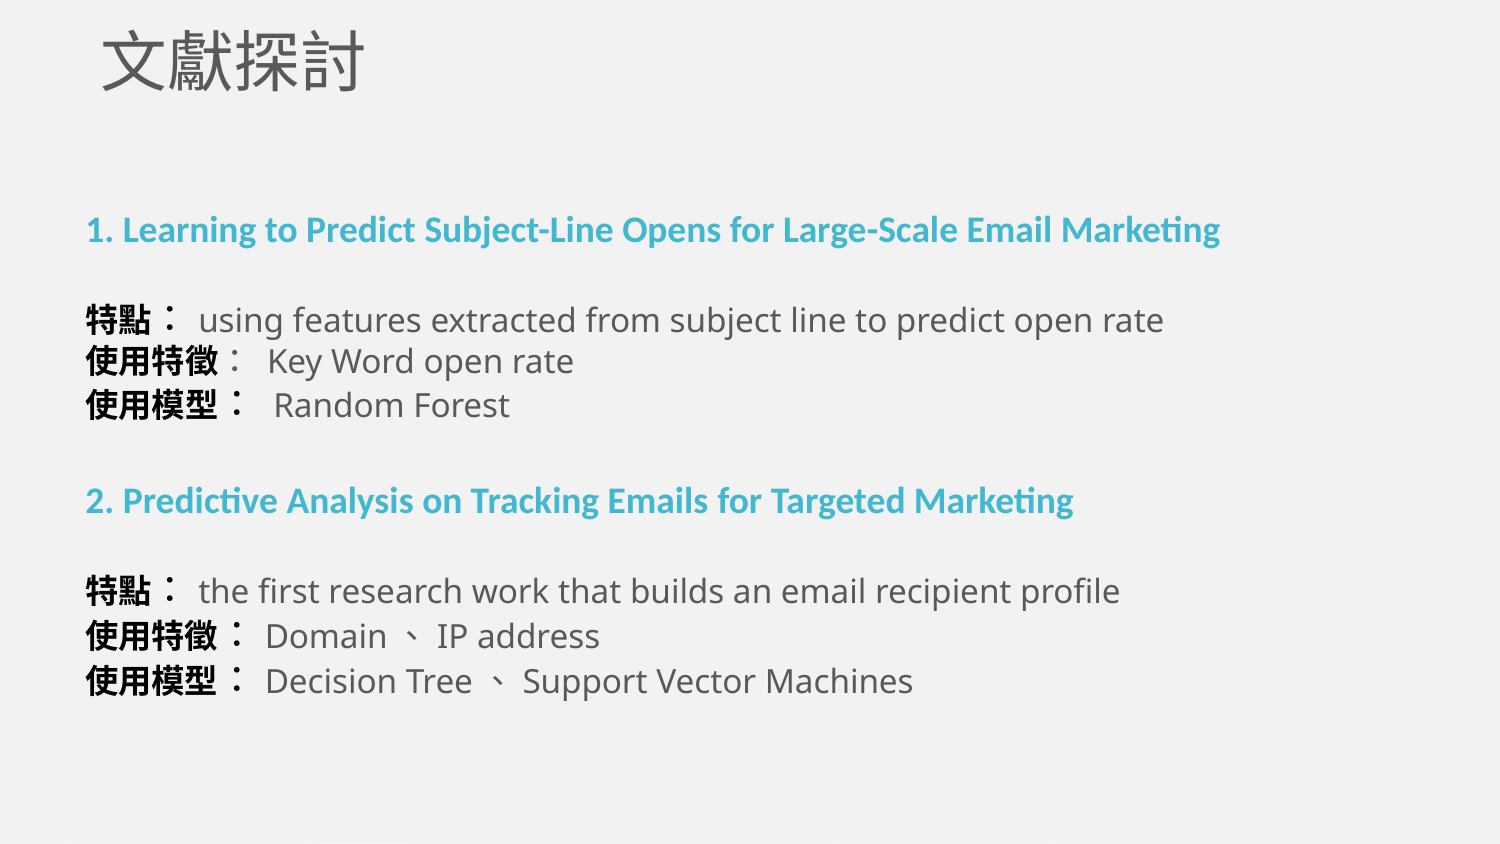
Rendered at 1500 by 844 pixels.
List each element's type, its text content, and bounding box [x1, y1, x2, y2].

text_box 文獻探討 [100, 28, 739, 91]
text_box 1. Learning to Predict Subject-Line Opens for Large-Scale Email Marketing 特點：using features extracted from subject line to predict open rate 使用特徵： Key Word open rate 使用模型： Random Forest [70, 197, 1500, 432]
text_box 2. Predictive Analysis on Tracking Emails for Targeted Marketing 特點：the first research work that builds an email recipient profile 使用特徵：Domain、IP address 使用模型：Decision Tree、Support Vector Machines [70, 469, 1447, 709]
